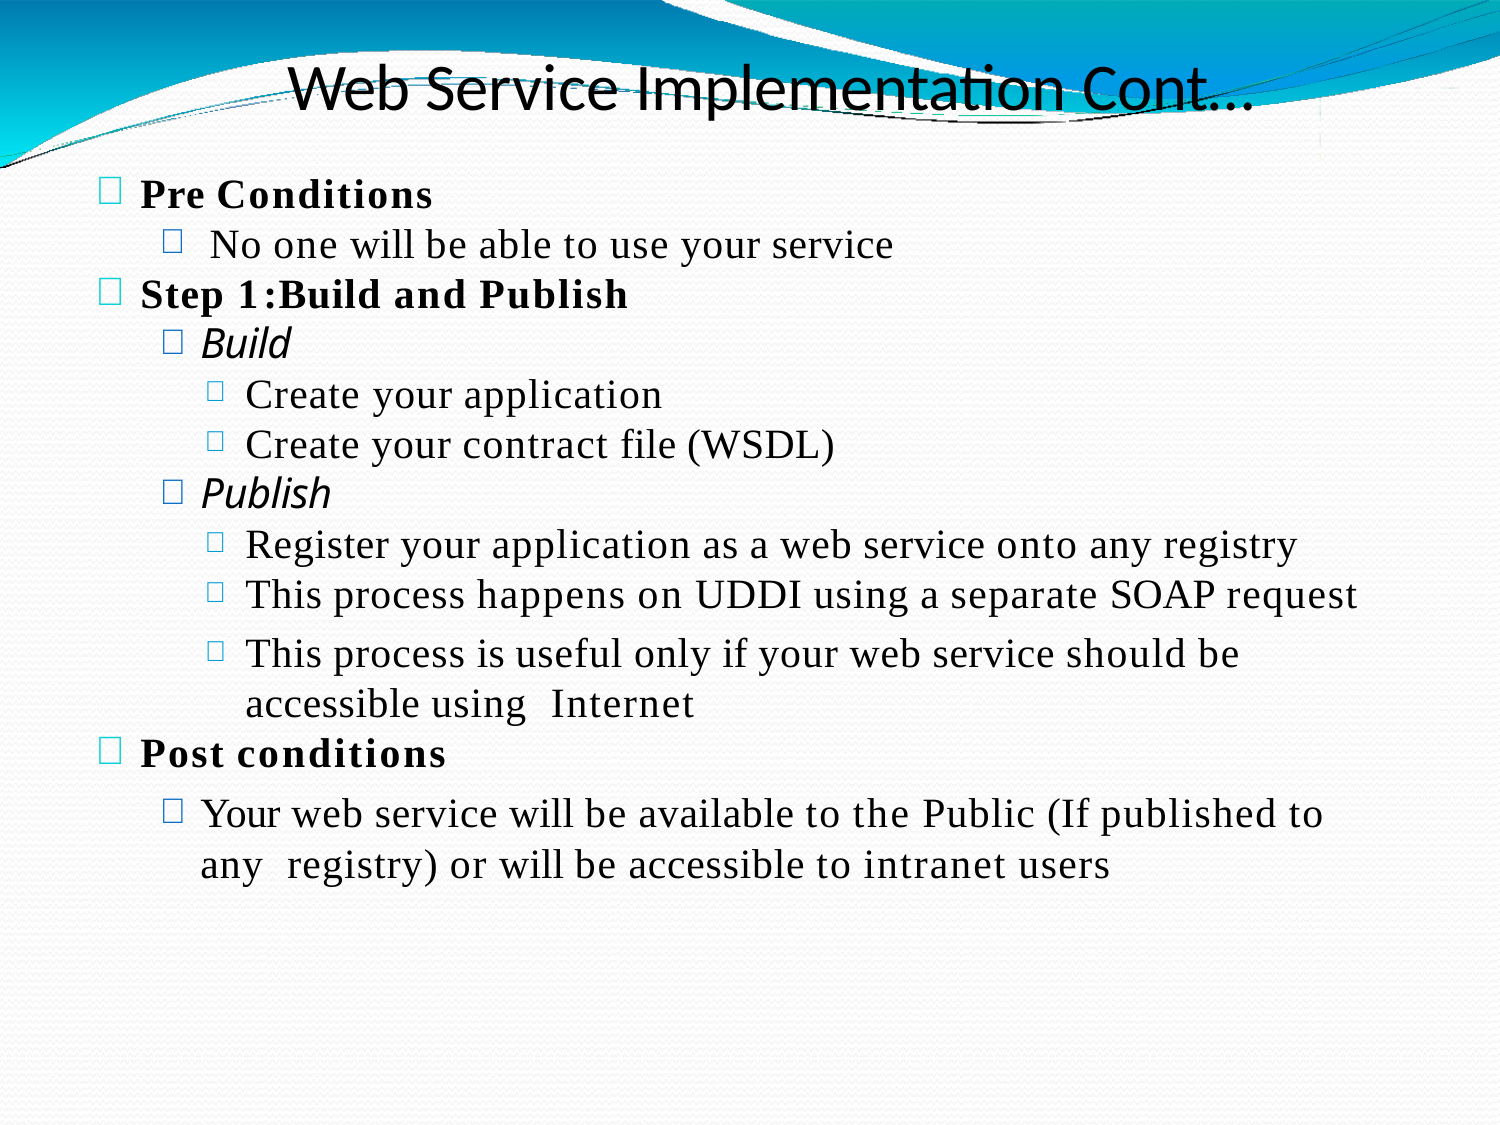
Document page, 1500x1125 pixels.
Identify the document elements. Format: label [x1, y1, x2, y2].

text_box [0, 0, 1500, 1125]
